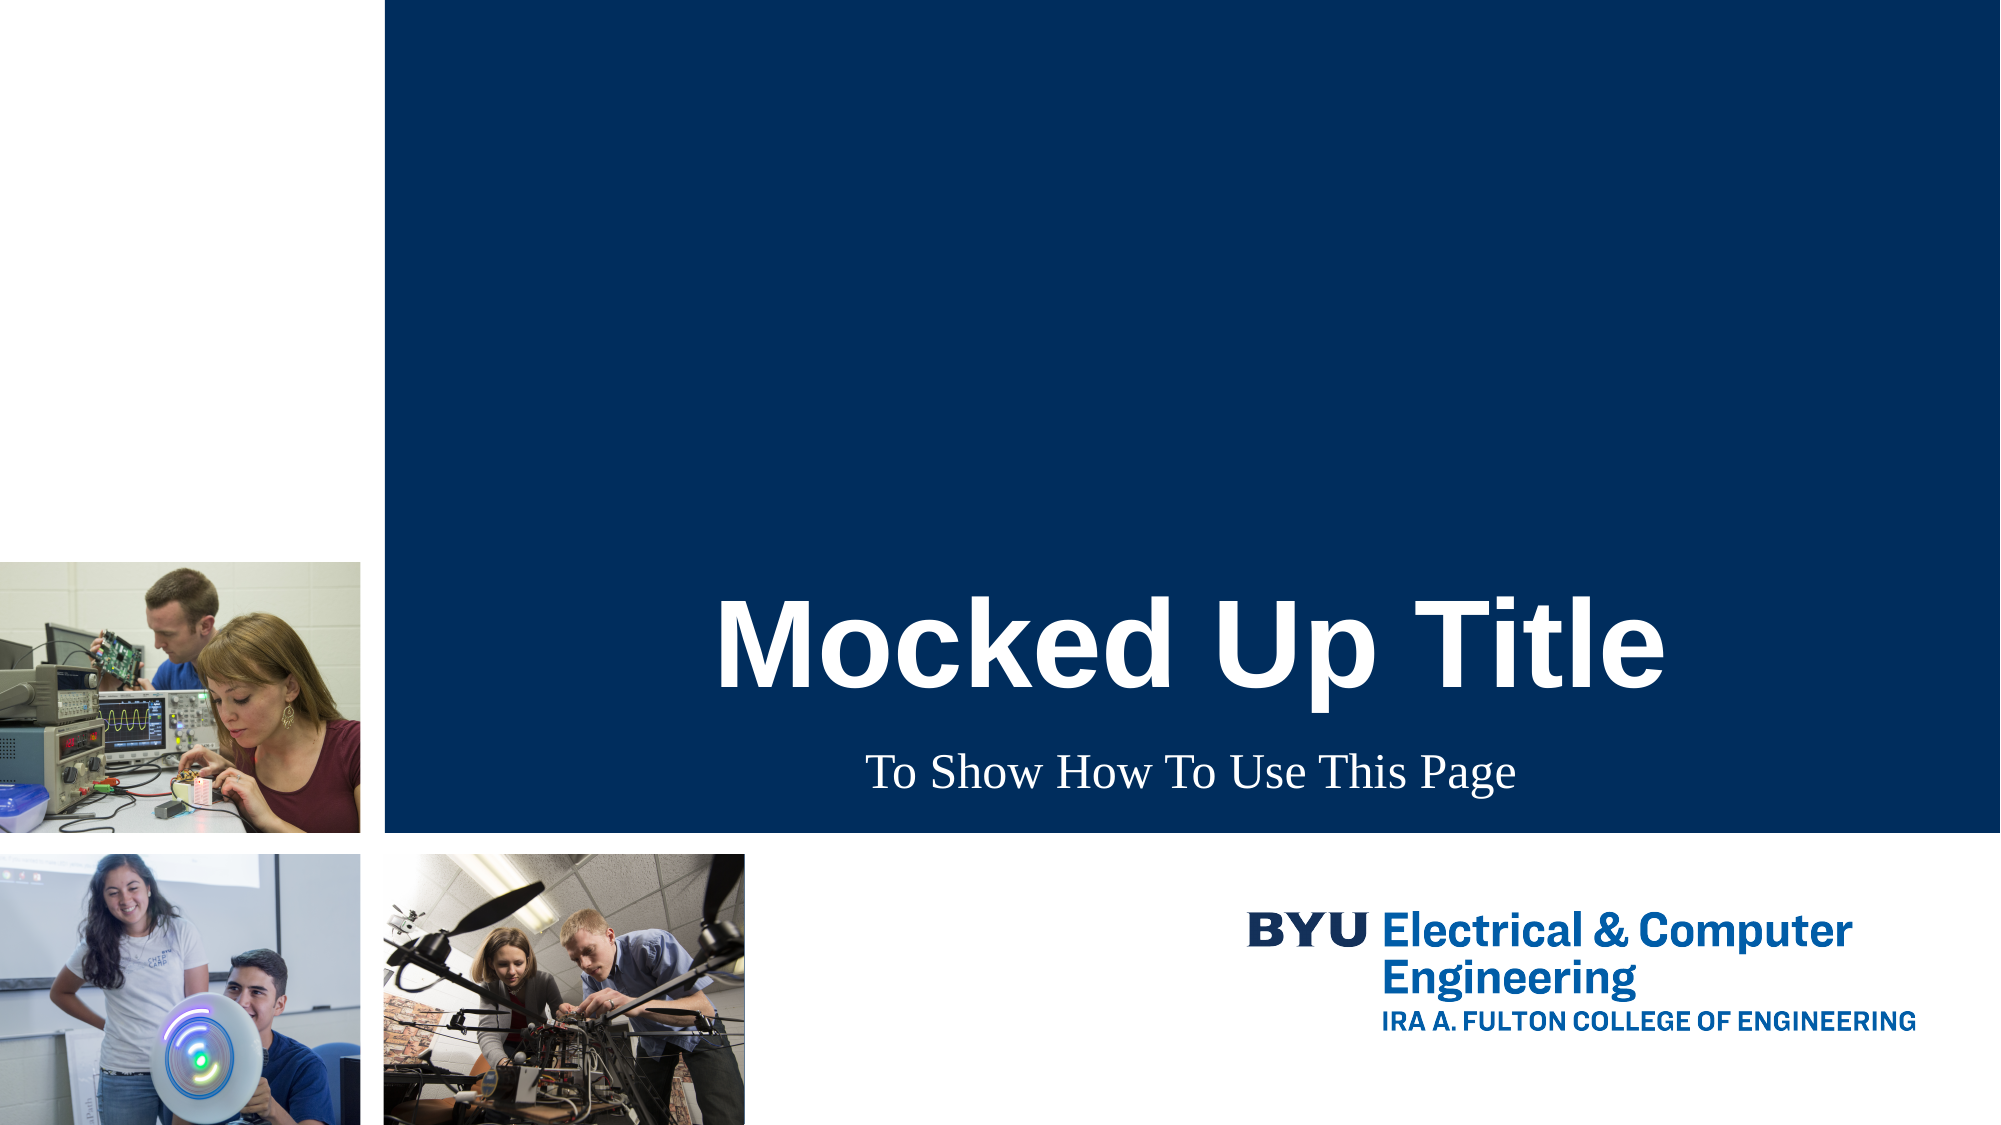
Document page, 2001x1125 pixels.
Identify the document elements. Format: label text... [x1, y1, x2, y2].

subtitle To Show How To Use This Page [425, 737, 1957, 833]
picture [0, 562, 361, 833]
picture [0, 854, 361, 1125]
picture [383, 854, 745, 1125]
picture [1179, 892, 1957, 1051]
title Mocked Up Title [425, 427, 1957, 723]
